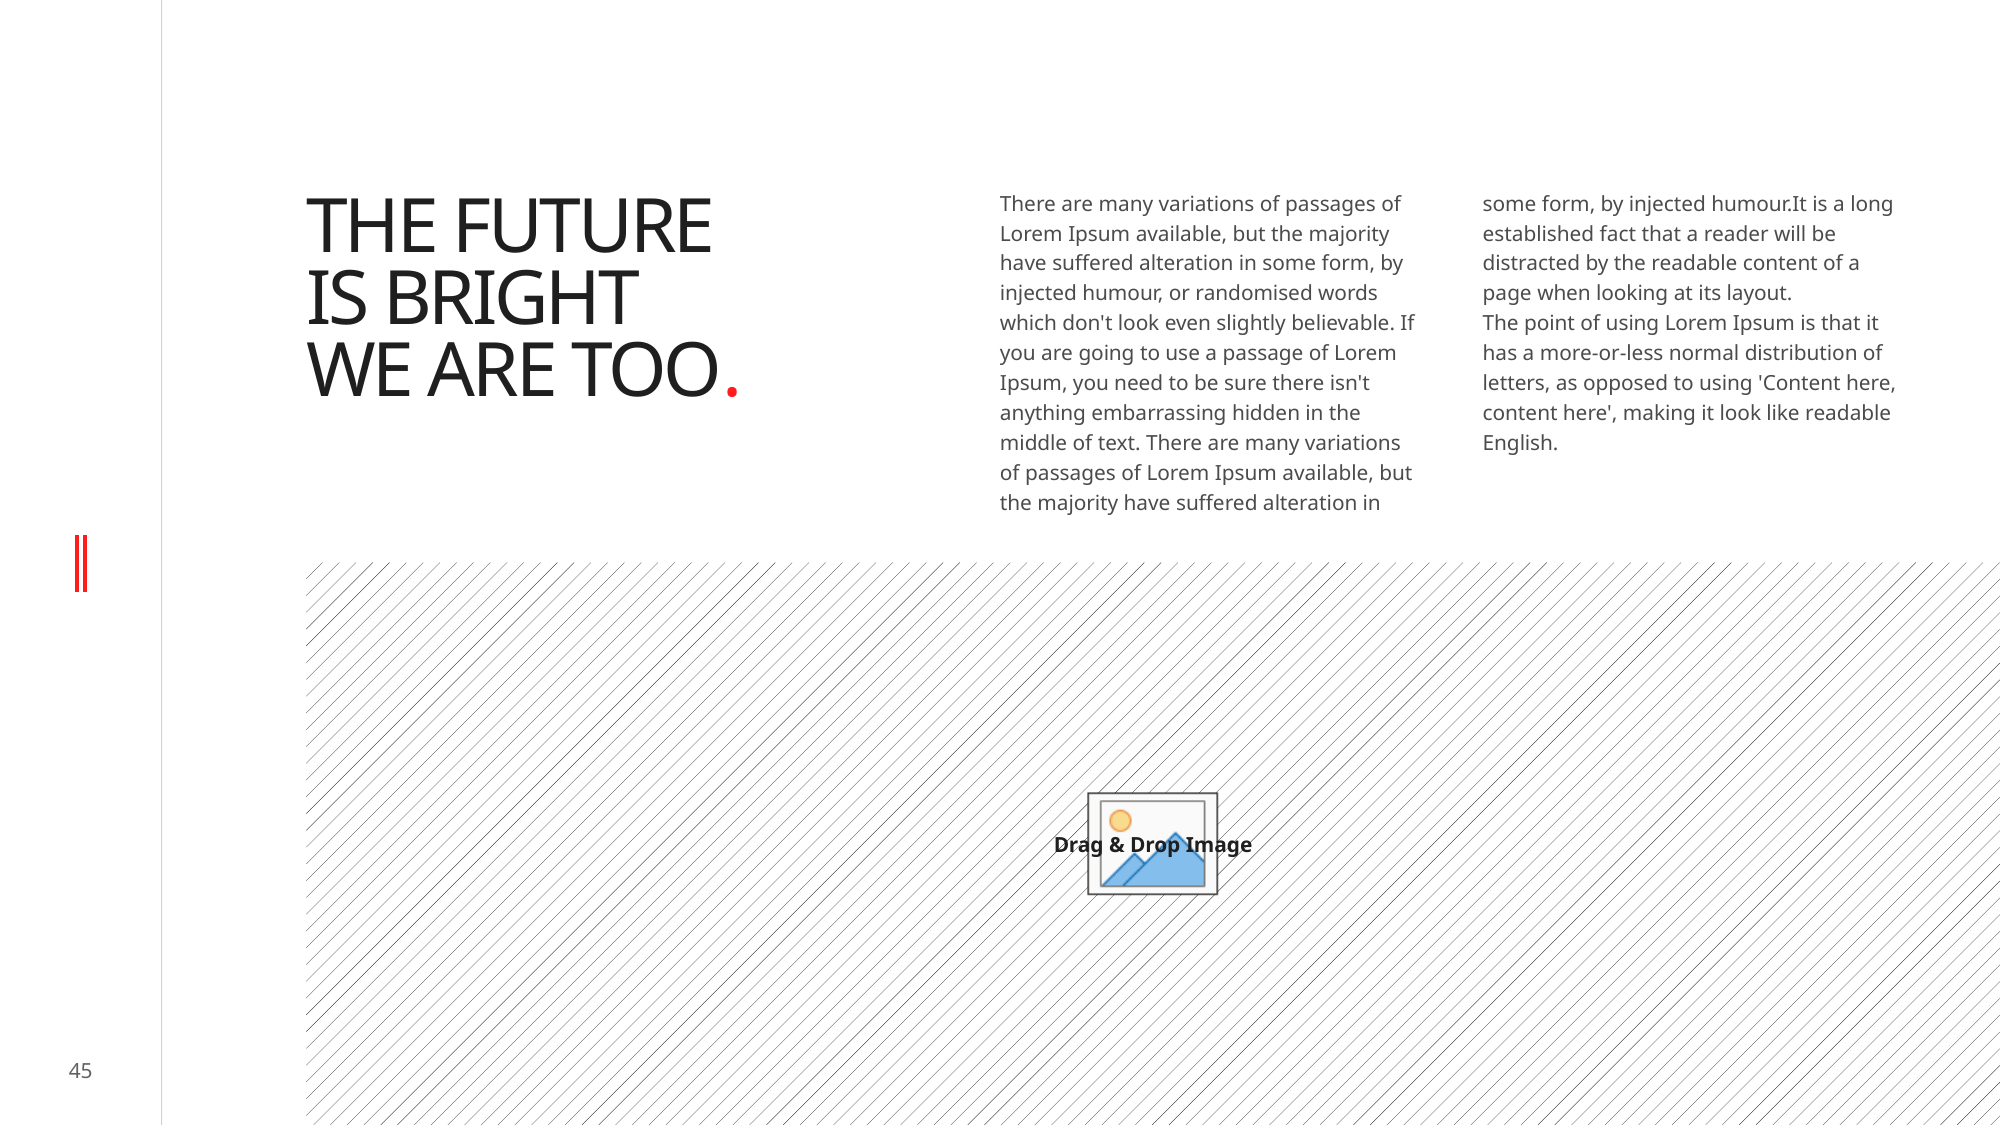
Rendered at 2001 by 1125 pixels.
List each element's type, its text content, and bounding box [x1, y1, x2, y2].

title THE FUTURE IS BRIGHT WE ARE TOO. [306, 163, 1000, 430]
slide_number 45 [38, 1052, 123, 1091]
text_box There are many variations of passages of Lorem Ipsum available, but the majority have suffered alteration in some form, by injected humour, or randomised words which don't look even slightly believable. If you are going to use a passage of Lorem Ipsum, you need to be sure there isn't anything embarrassing hidden in the middle of text. There are many variations of passages of Lorem Ipsum available, but the majority have suffered alteration in some form, by injected humour.It is a long established fact that a reader will be distracted by the readable content of a page when looking at its layout. The point of using Lorem Ipsum is that it has a more-or-less normal distribution of letters, as opposed to using 'Content here, content here', making it look like readable English. [999, 177, 1906, 540]
picture [306, 562, 2000, 1125]
